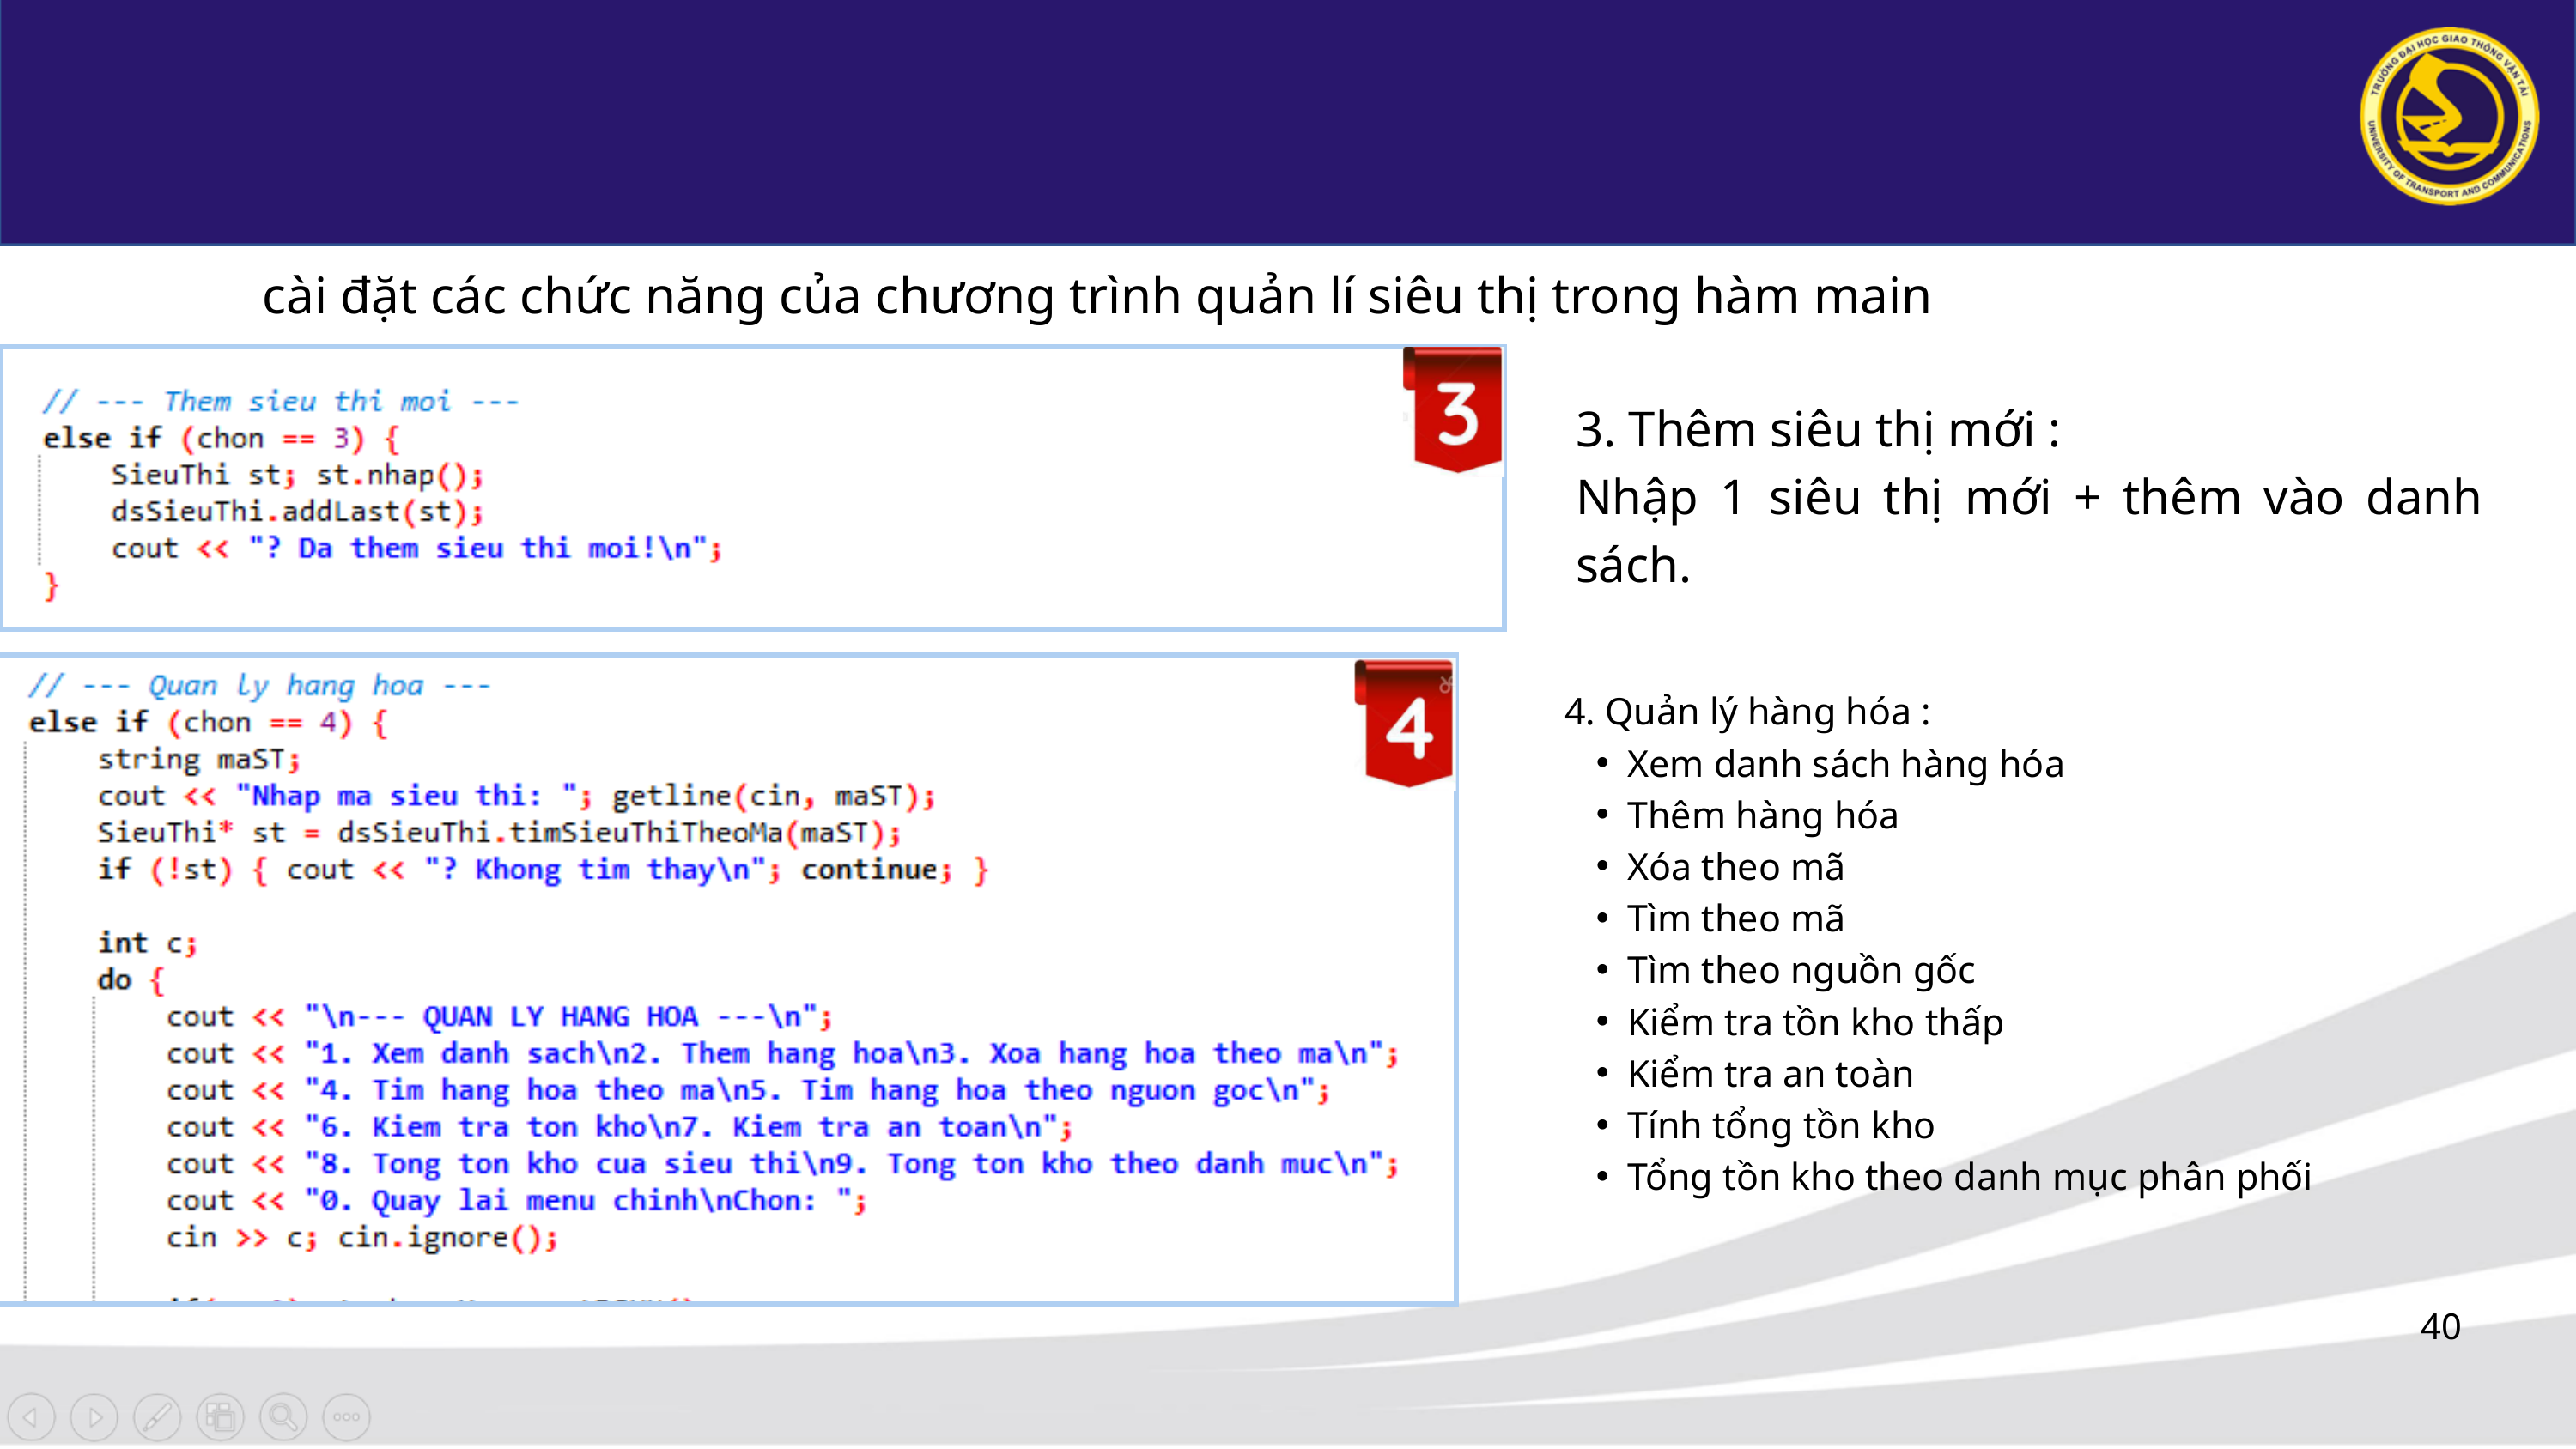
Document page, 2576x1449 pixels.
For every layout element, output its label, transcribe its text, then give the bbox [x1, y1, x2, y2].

text_box [0, 654, 1456, 1304]
text_box [0, 347, 1505, 629]
text_box 40 [2421, 1296, 2463, 1348]
text_box [0, 0, 2576, 1449]
text_box 3. Thêm siêu thị mới : Nhập 1 siêu thị mới + thêm vào danh sách. [1575, 389, 2483, 592]
text_box cài đặt các chức năng của chương trình quản lí siêu thị trong hàm main [0, 253, 2196, 324]
text_box [1354, 658, 1456, 791]
text_box 4. Quản lý hàng hóa : Xem danh sách hàng hóa Thêm hàng hóa Xóa theo mã Tìm theo mã Tìm theo nguồn gốc Kiểm tra tồn kho thấp Kiểm tra an toàn Tính tổng tồn kho Tổng tồn kho theo danh mục phân phối [1564, 680, 2494, 1198]
text_box [1402, 347, 1505, 477]
